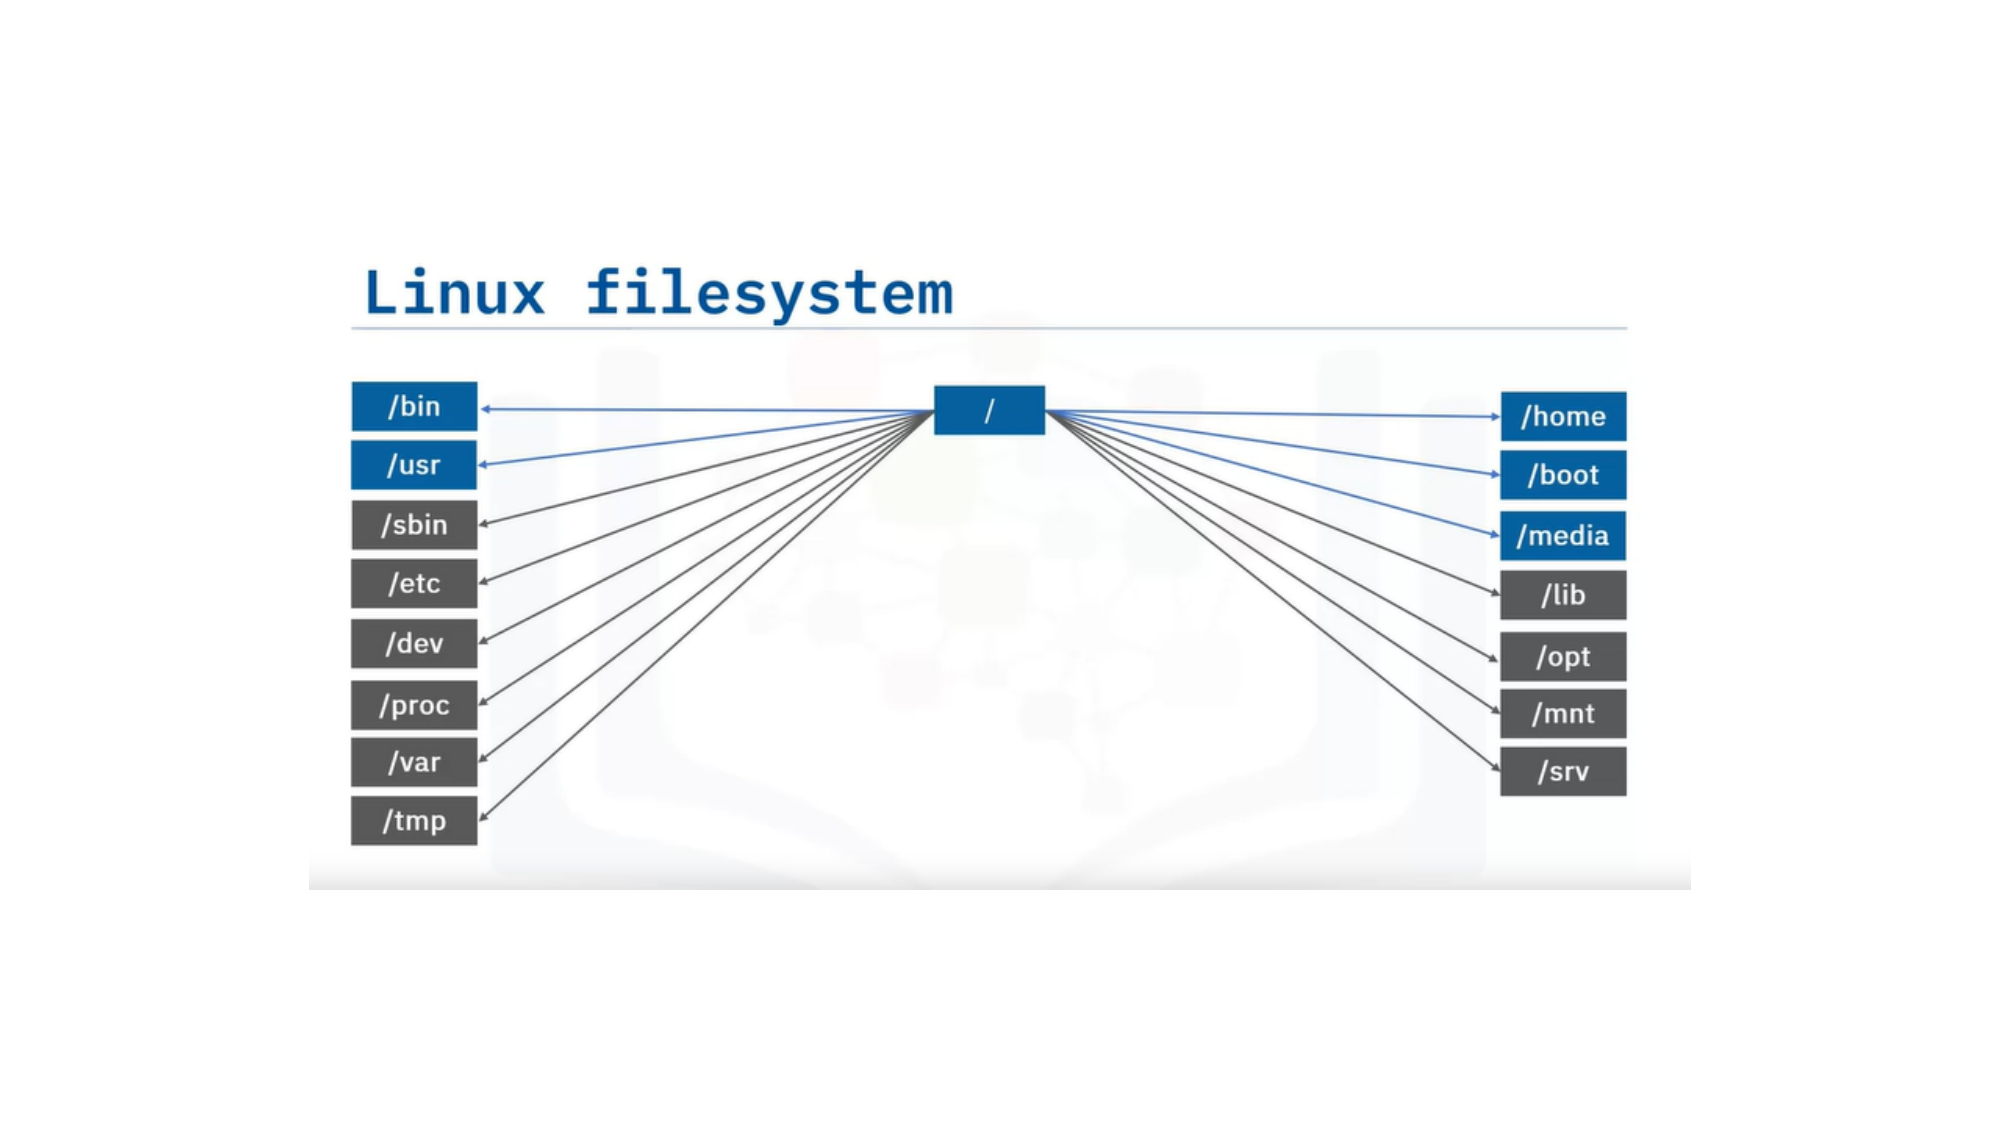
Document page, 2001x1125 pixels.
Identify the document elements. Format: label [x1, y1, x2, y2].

picture [309, 235, 1691, 890]
